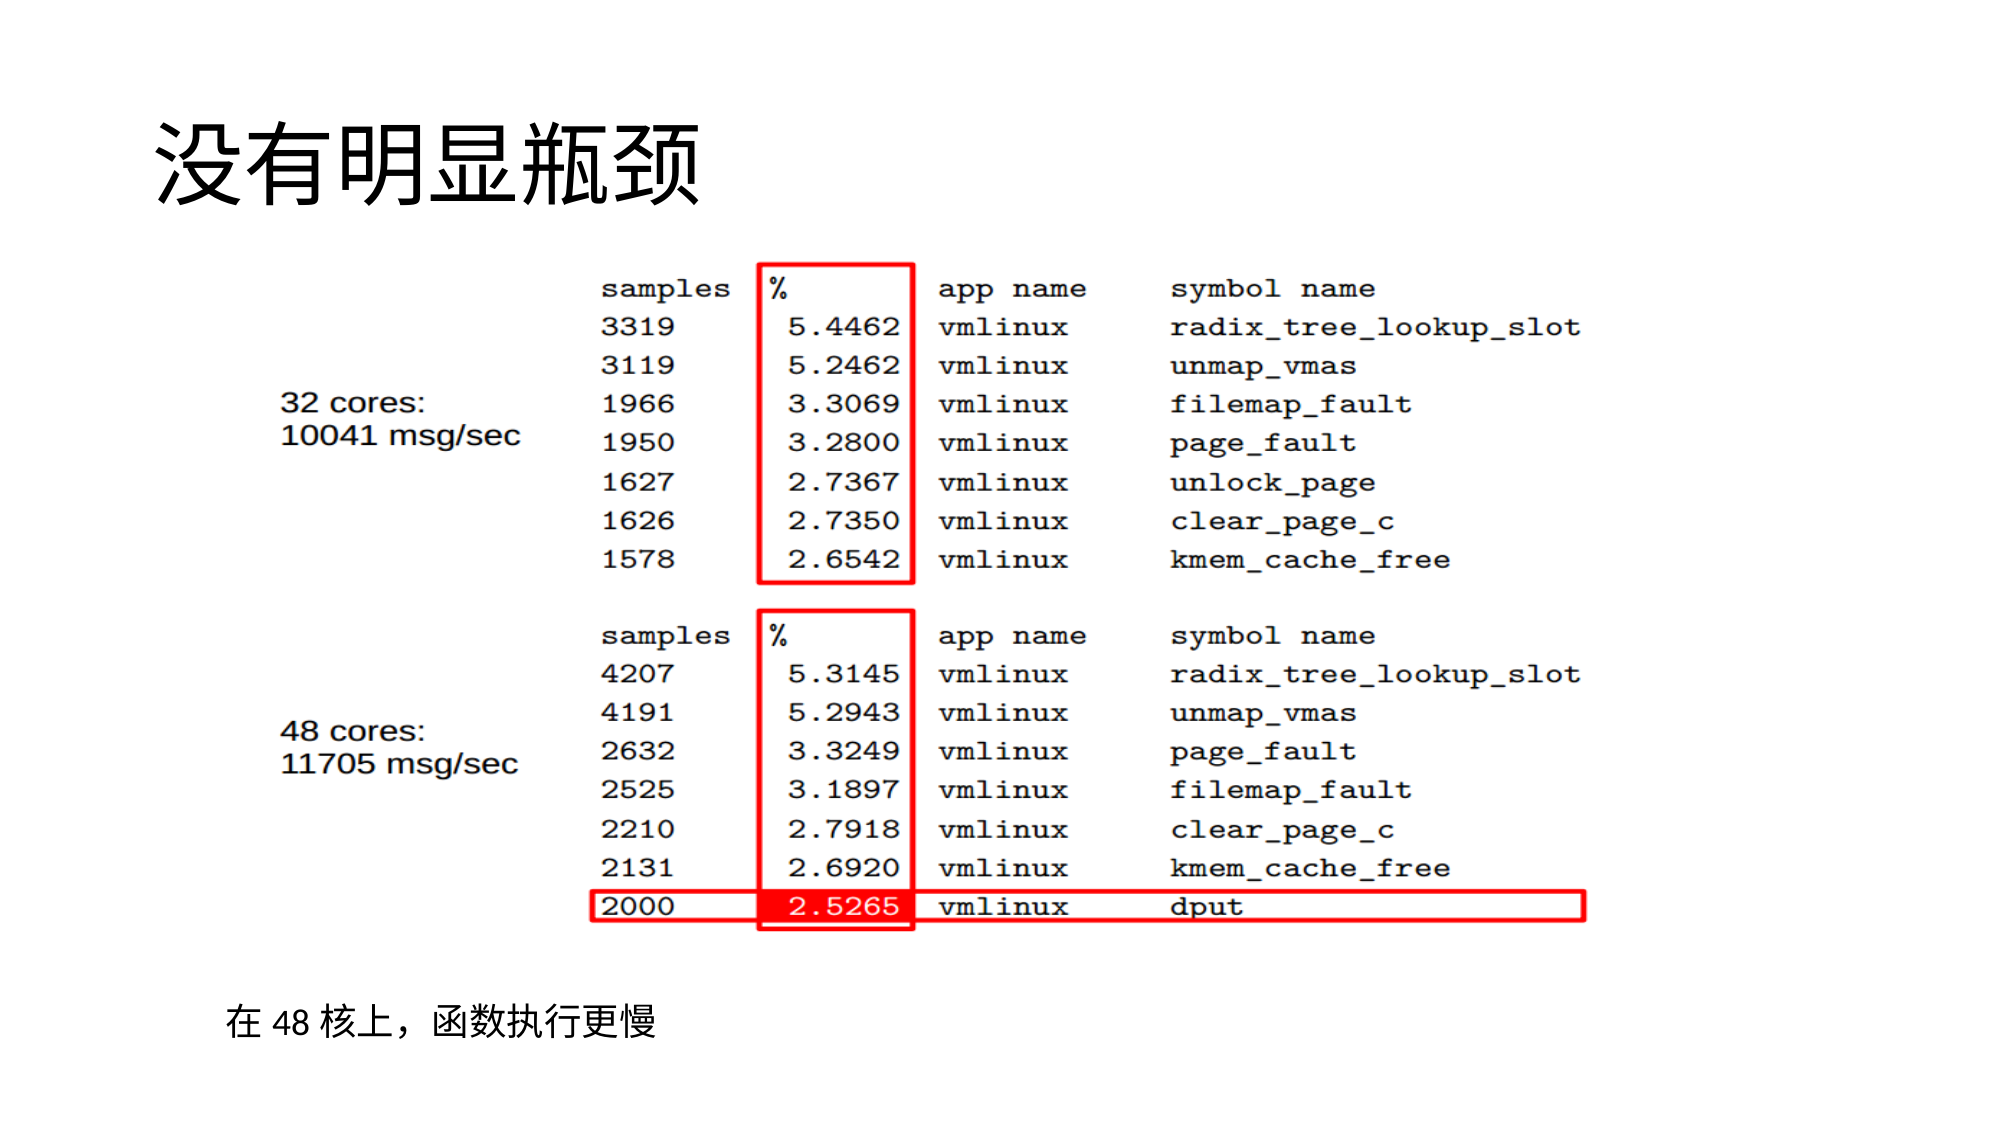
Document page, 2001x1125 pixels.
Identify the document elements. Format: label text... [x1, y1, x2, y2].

text_box 在48核上，函数执行更慢 [210, 990, 1161, 1051]
picture [249, 257, 1654, 943]
text_box 没有明显瓶颈 [137, 59, 1863, 278]
